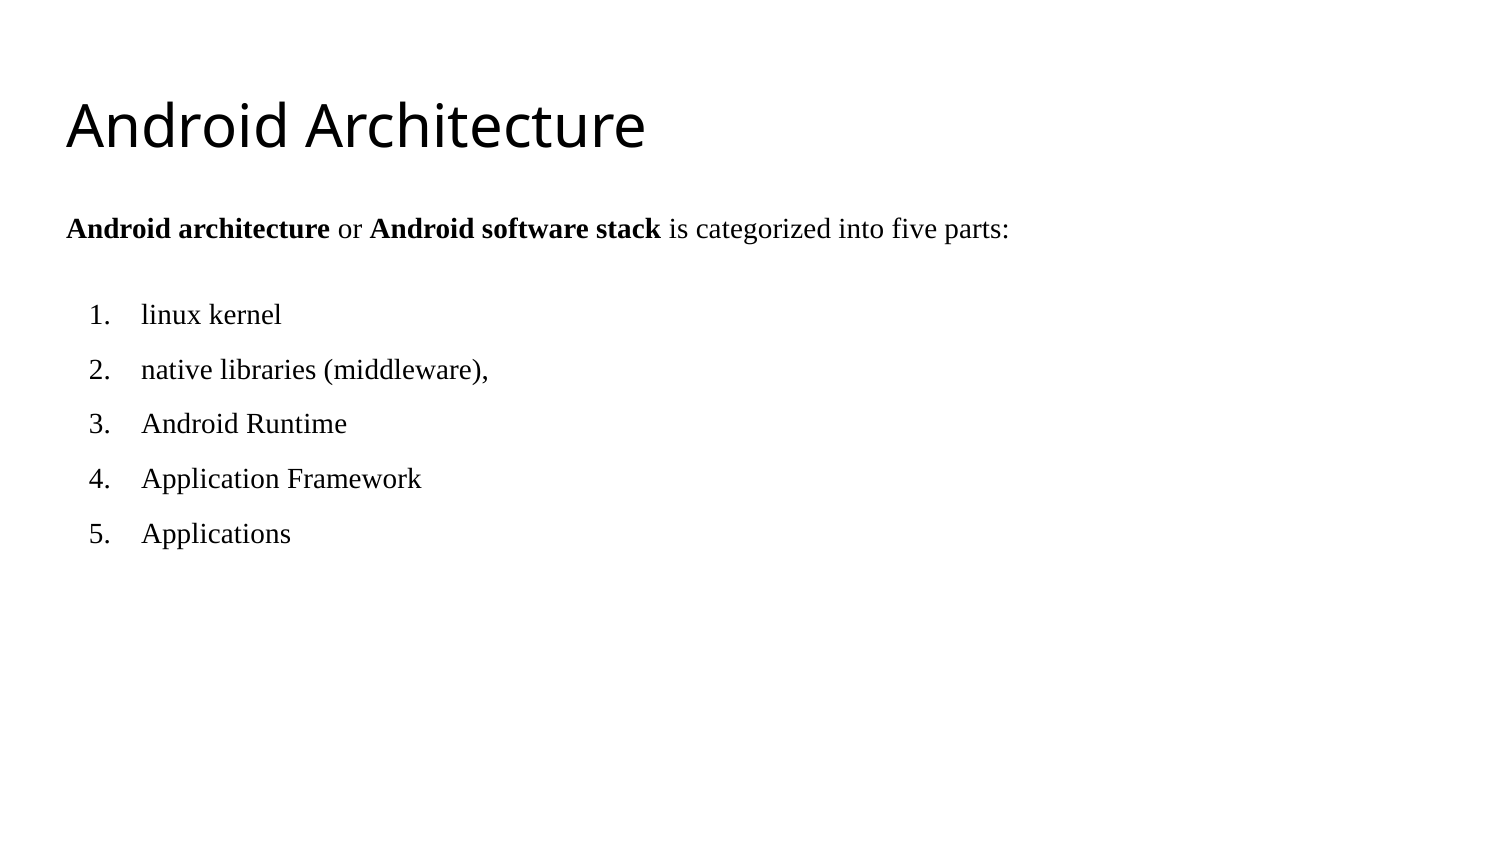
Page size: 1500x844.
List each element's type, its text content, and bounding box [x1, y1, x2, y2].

list Android architecture or Android software stack is categorized into five parts: linux kernel native libraries (middleware), Android Runtime Application Framework Applications [51, 189, 1449, 750]
title Android Architecture [51, 72, 1449, 176]
